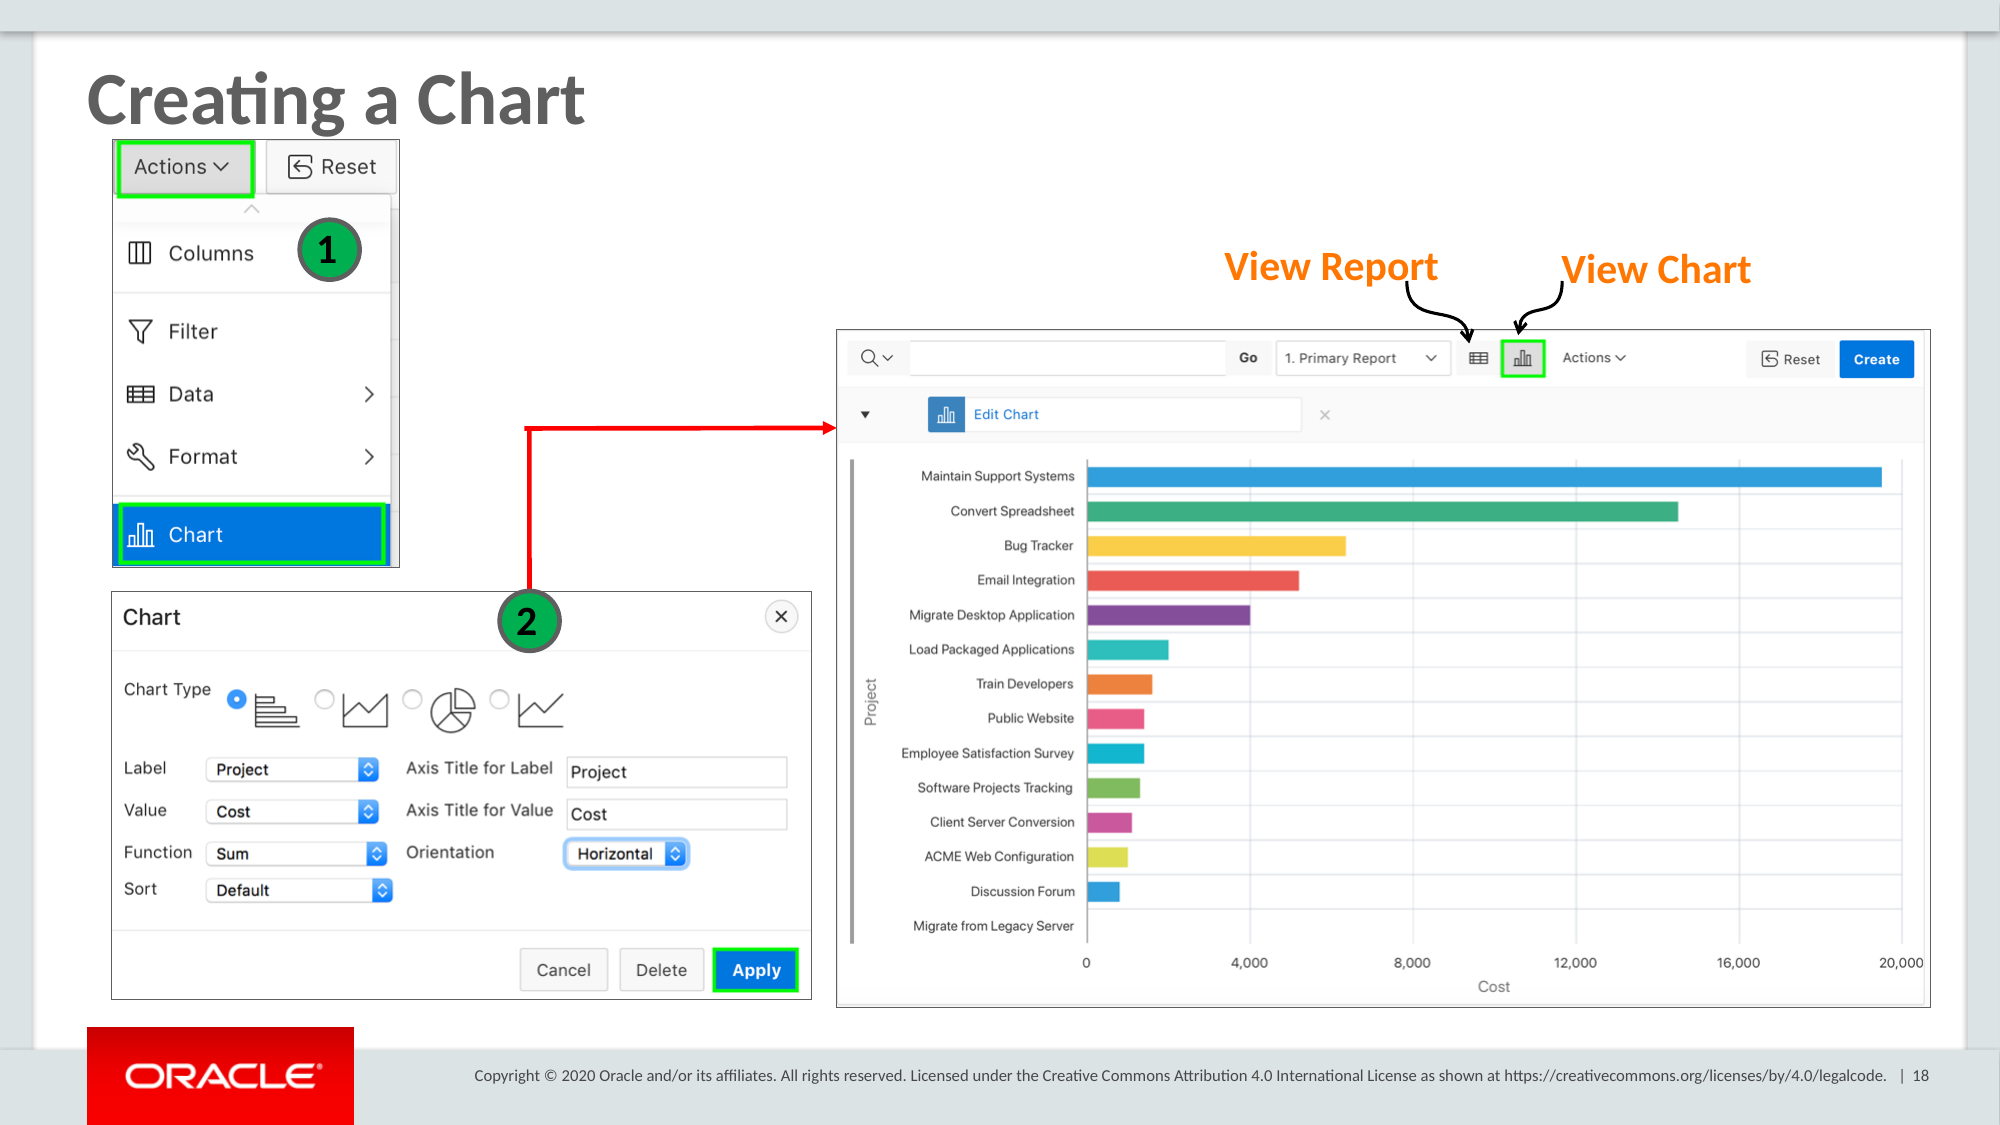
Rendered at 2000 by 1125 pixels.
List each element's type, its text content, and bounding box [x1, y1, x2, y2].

text_box View Report [1224, 244, 1462, 295]
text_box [1512, 285, 1568, 331]
text_box [530, 421, 831, 435]
text_box View Chart [1561, 247, 1824, 328]
picture [111, 139, 400, 568]
picture [836, 329, 1932, 1009]
picture [111, 591, 812, 1000]
picture [87, 1027, 354, 1125]
title Creating a Chart [87, 66, 1913, 213]
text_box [1406, 280, 1470, 344]
